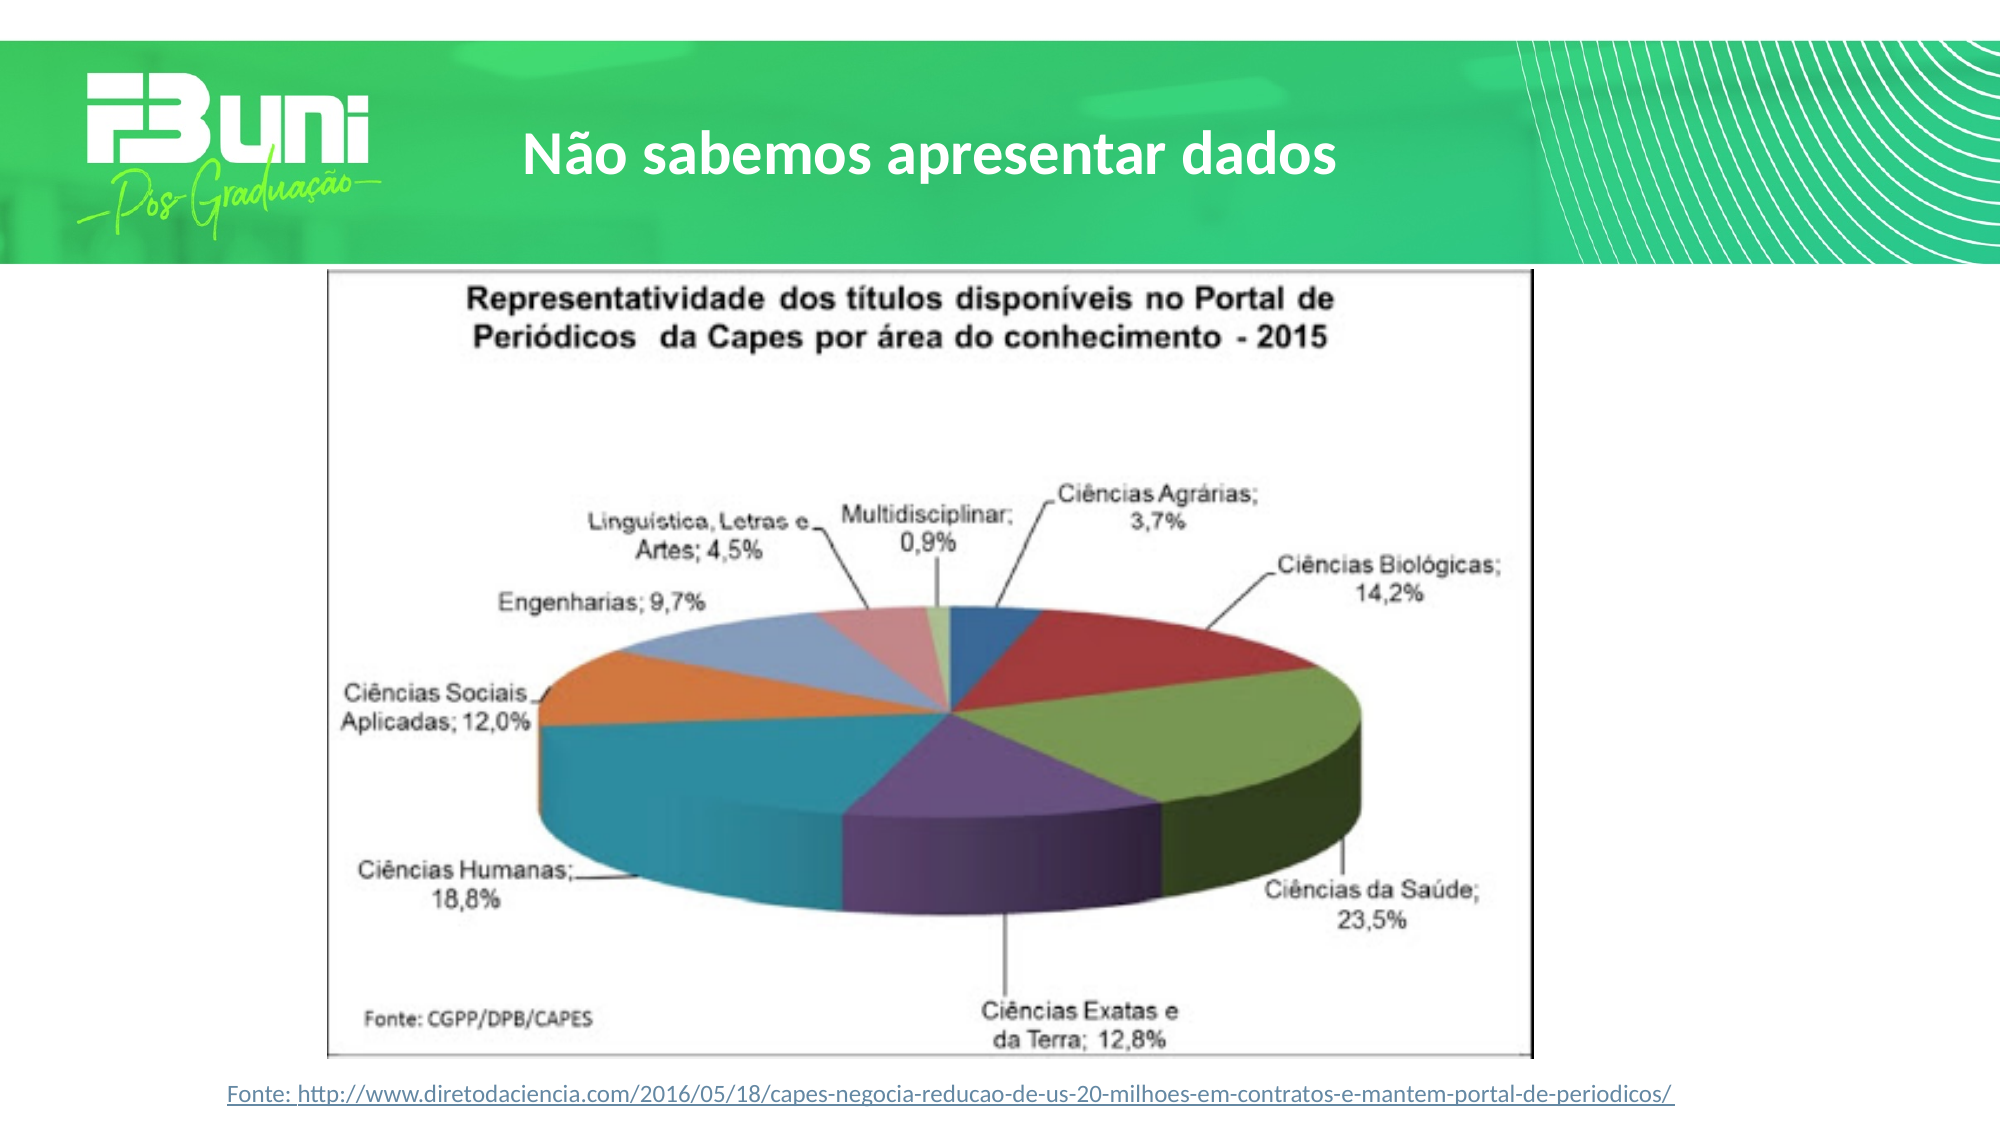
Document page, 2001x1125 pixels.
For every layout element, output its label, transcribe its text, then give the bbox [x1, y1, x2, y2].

text_box Fonte: http://www.diretodaciencia.com/2016/05/18/capes-negocia-reducao-de-us-20-milhoes-em-contratos-e-mantem-portal-de-periodicos/ [212, 1070, 1825, 1115]
title Não sabemos apresentar dados [507, 41, 2000, 266]
picture [0, 0, 2000, 1125]
